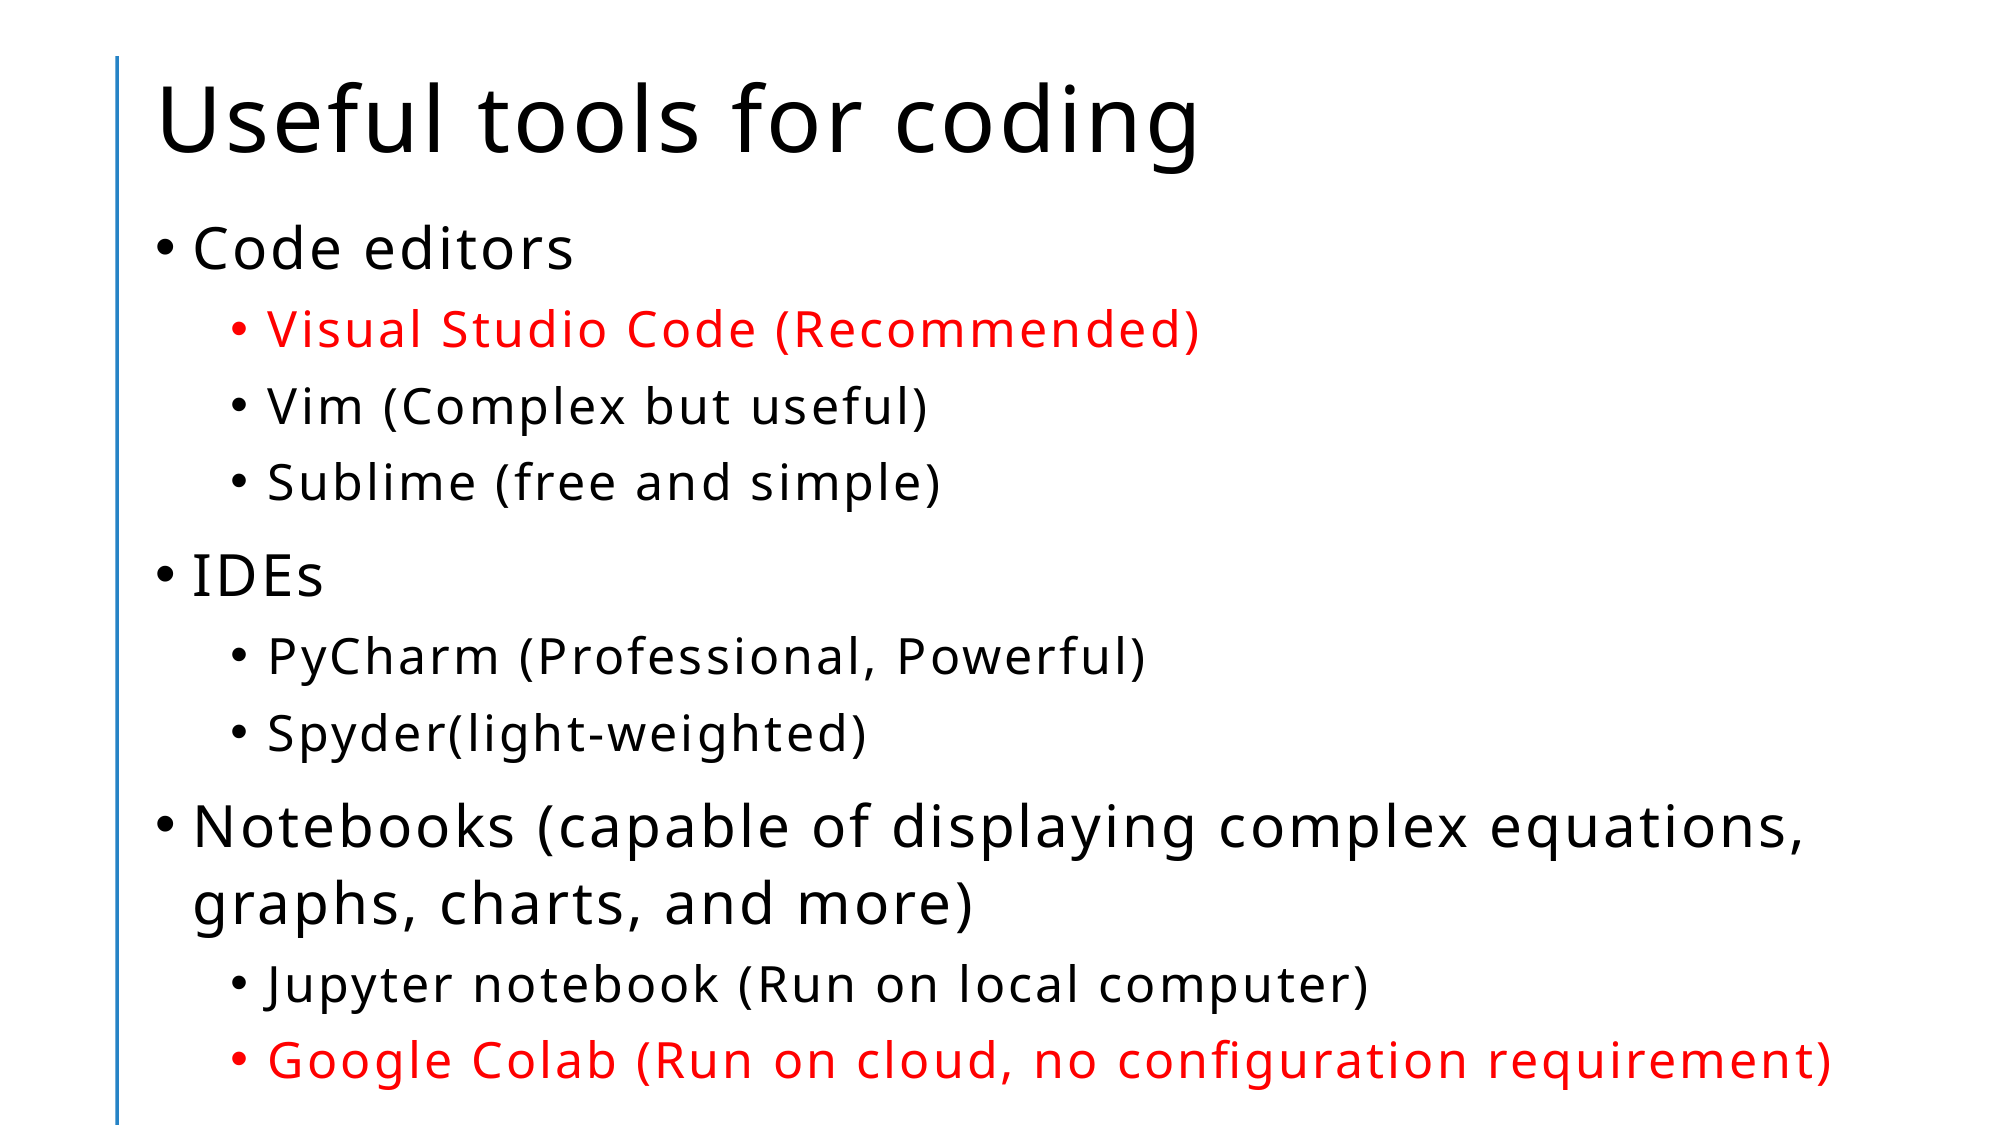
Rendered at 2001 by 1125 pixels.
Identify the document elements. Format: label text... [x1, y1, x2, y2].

title Useful tools for coding [137, 0, 1863, 186]
list Code editors Visual Studio Code (Recommended) Vim (Complex but useful) Sublime (free and simple) IDEs PyCharm (Professional, Powerful) Spyder(light-weighted) Notebooks (capable of displaying complex equations, graphs, charts, and more) Jupyter notebook (Run on local computer) Google Colab (Run on cloud, no configuration requirement) [137, 186, 1863, 1035]
